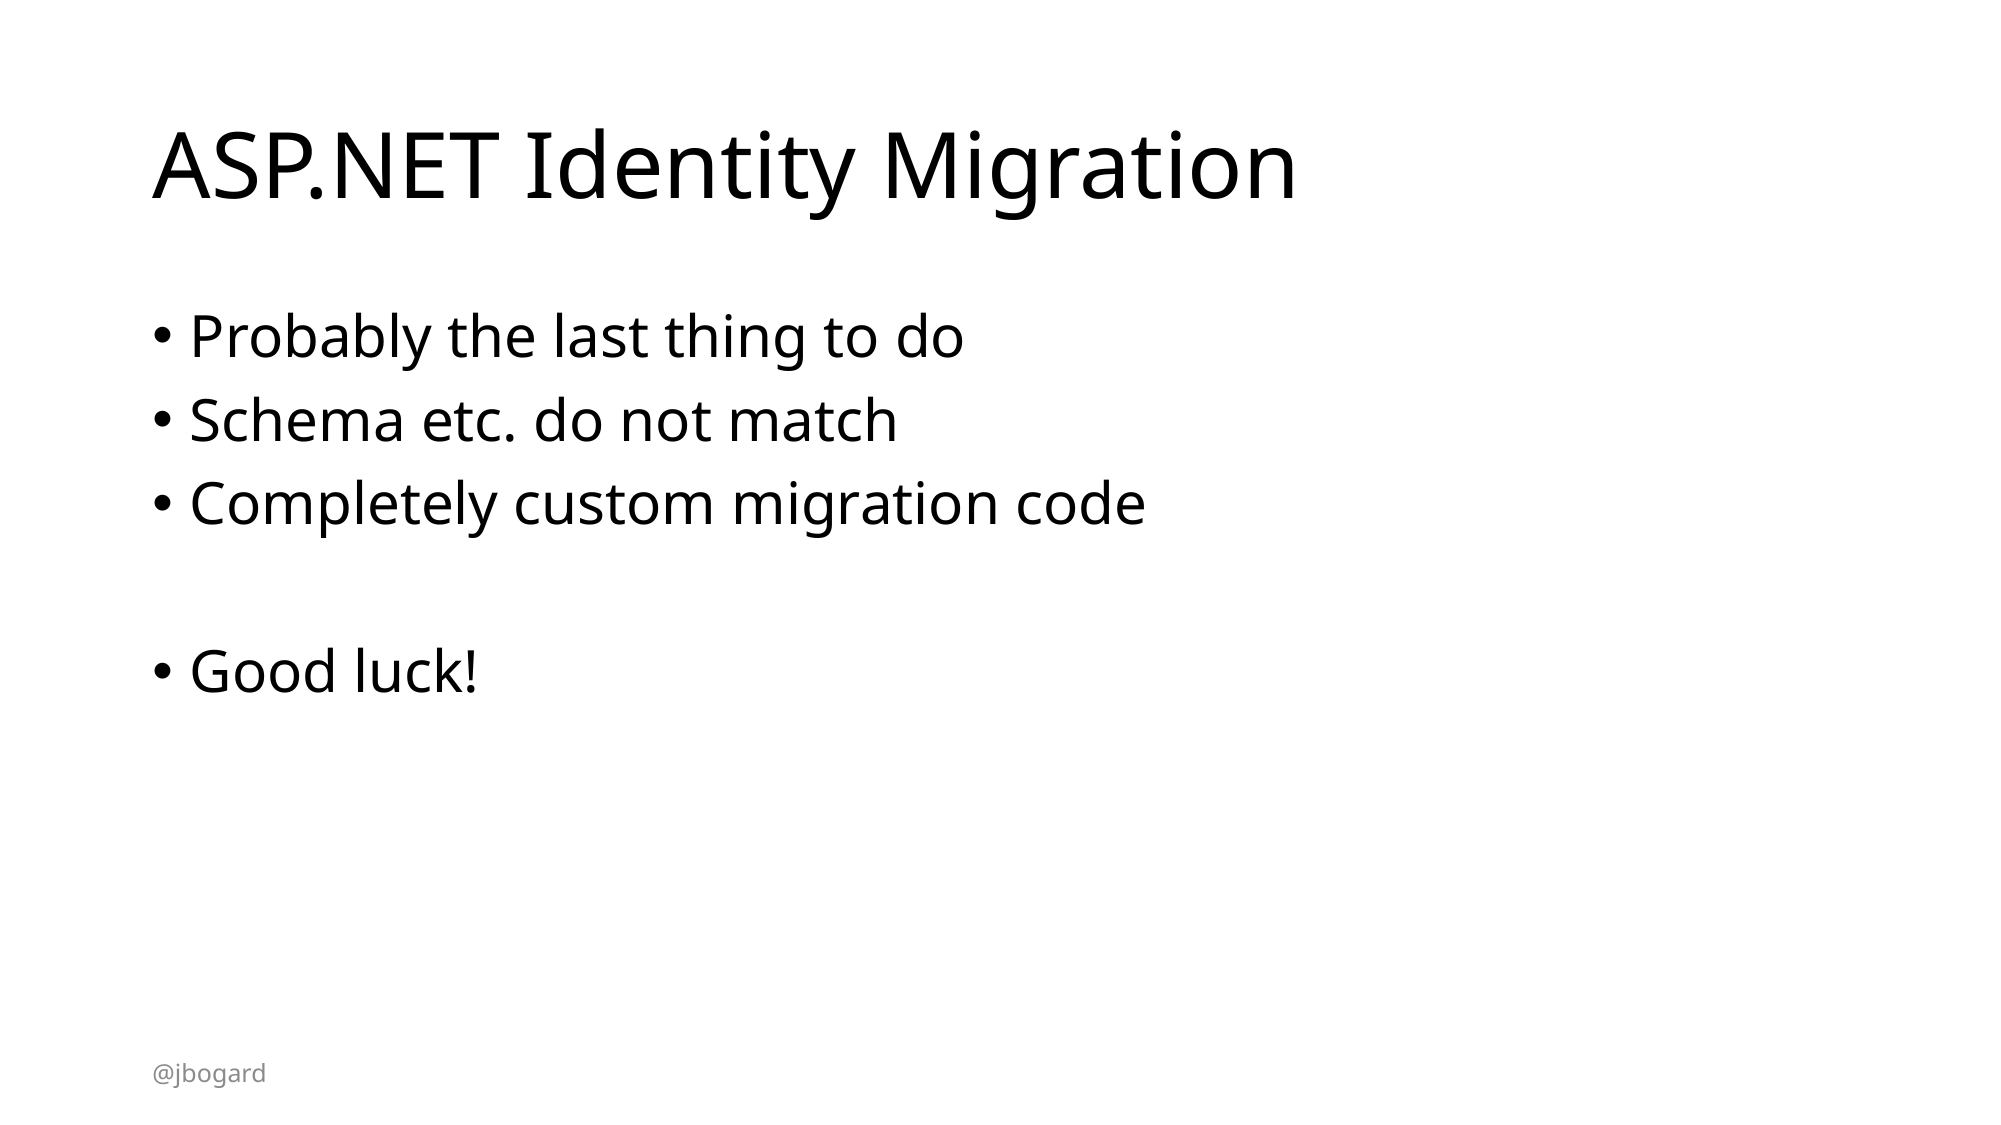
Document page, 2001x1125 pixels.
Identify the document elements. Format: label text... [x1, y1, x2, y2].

title ASP.NET Identity Migration [137, 59, 1863, 278]
list Probably the last thing to do Schema etc. do not match Completely custom migration code Good luck! [137, 299, 1863, 1014]
slide_number @jbogard [137, 1042, 588, 1103]
